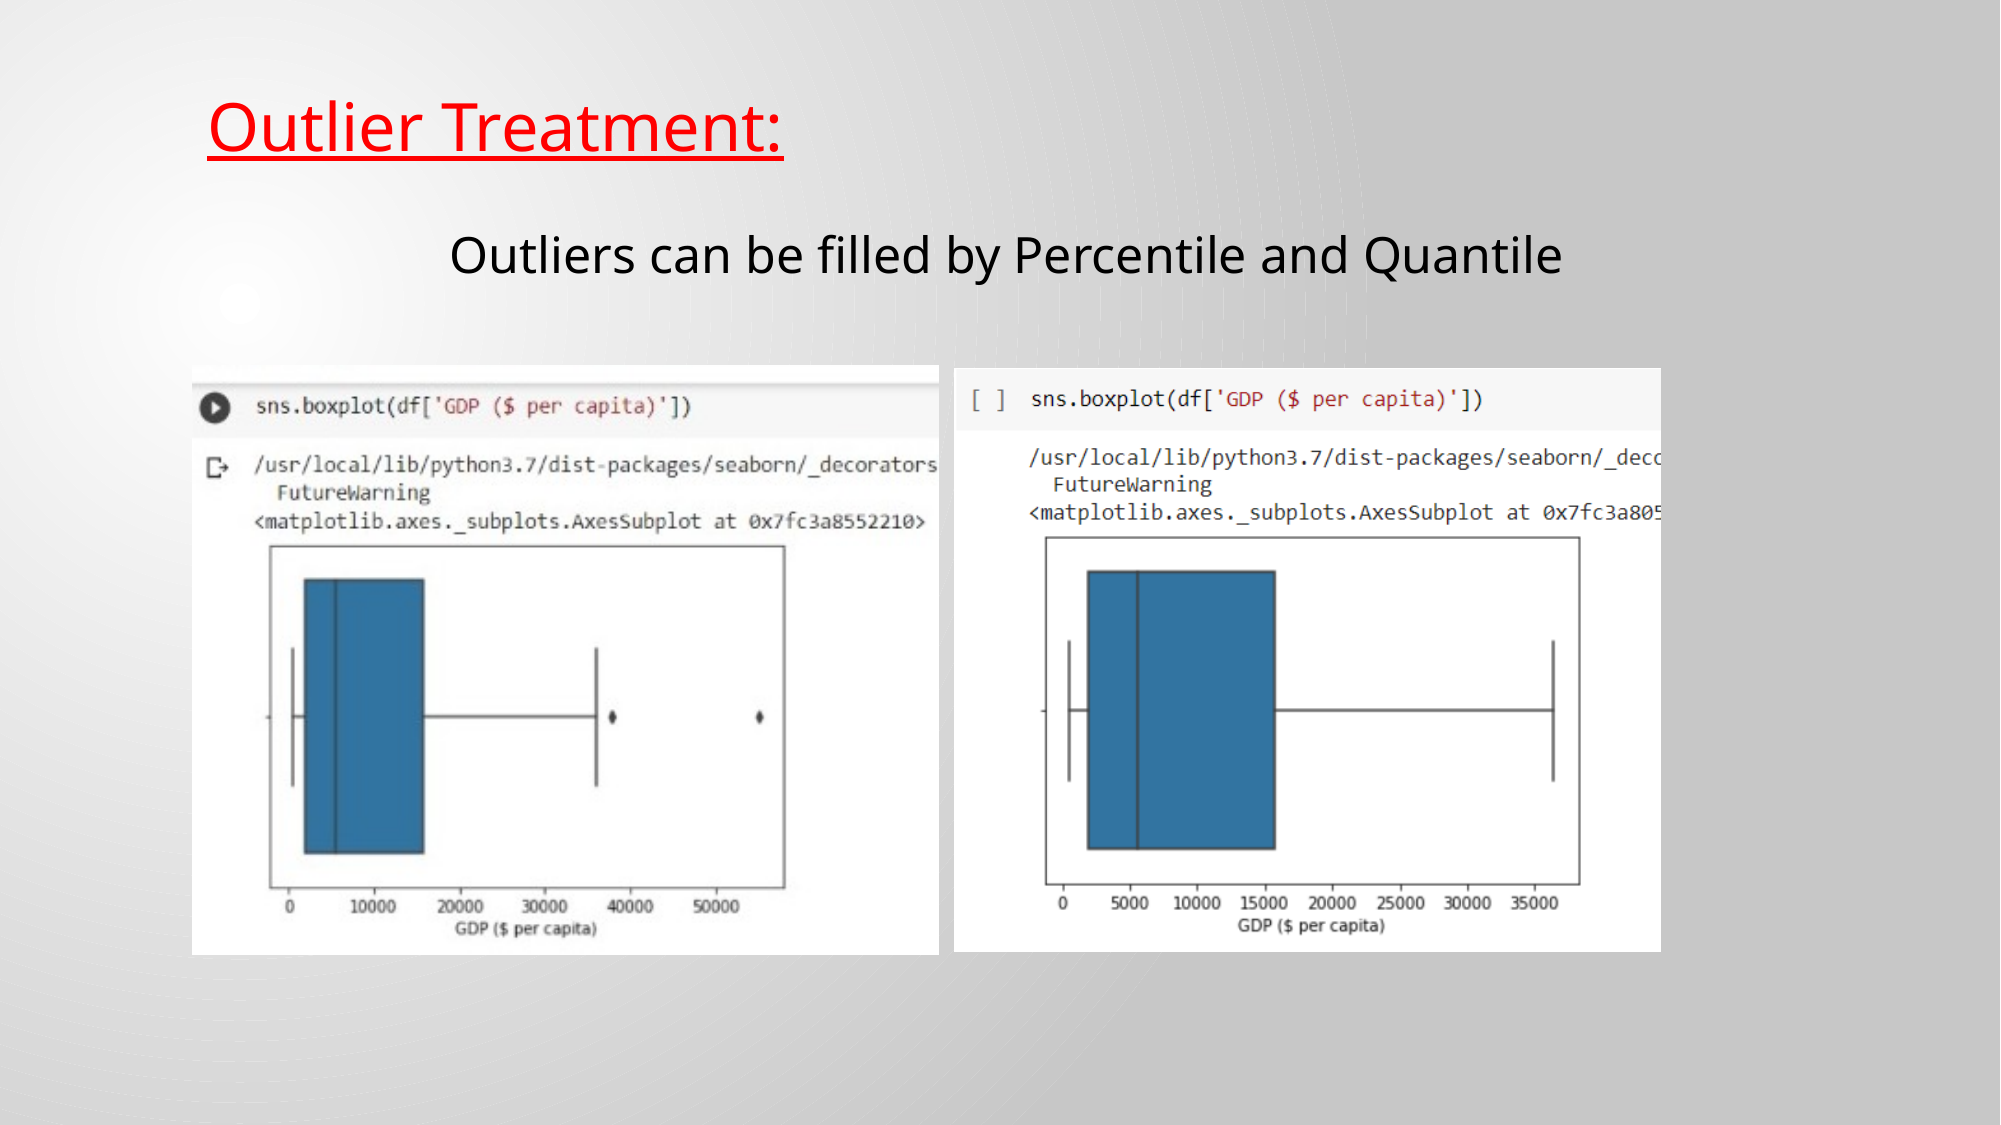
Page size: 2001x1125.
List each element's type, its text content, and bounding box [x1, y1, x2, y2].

picture [192, 365, 939, 956]
picture [954, 368, 1661, 952]
text_box Outliers can be filled by Percentile and Quantile [435, 216, 1618, 292]
text_box Outlier Treatment: [192, 77, 1199, 173]
